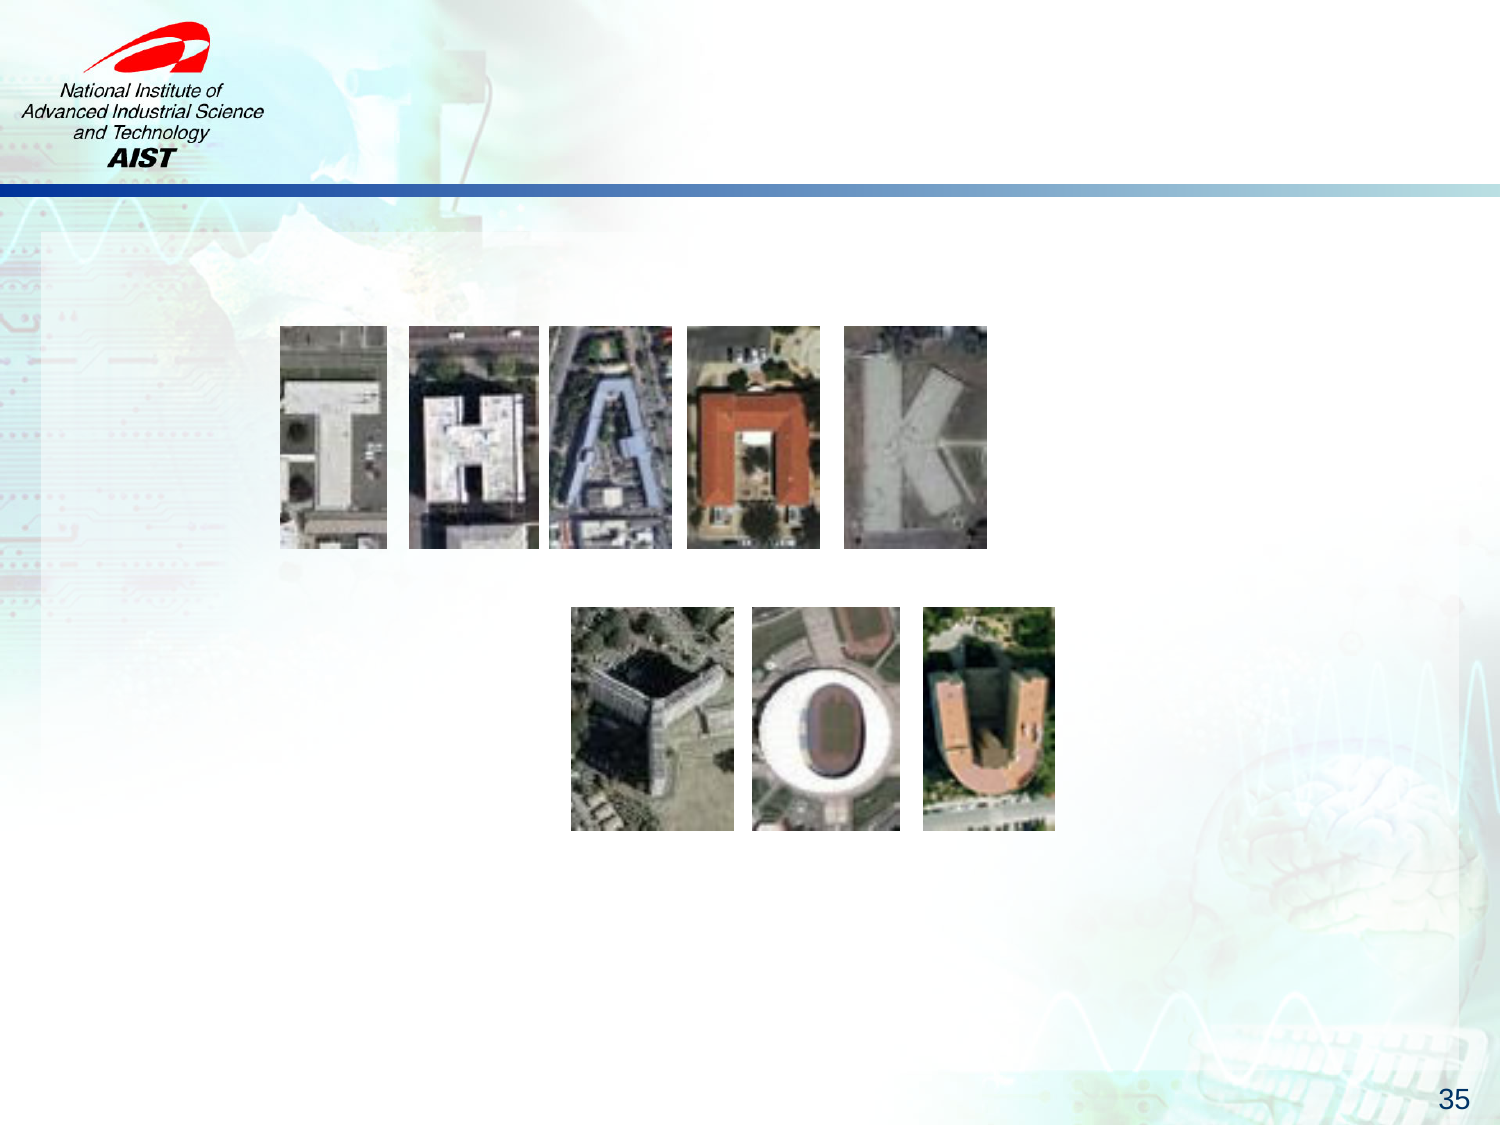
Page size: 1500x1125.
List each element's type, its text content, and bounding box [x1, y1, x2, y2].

slide_number 35 [1423, 1072, 1500, 1125]
picture [0, 196, 1500, 1125]
picture [0, 0, 1500, 185]
